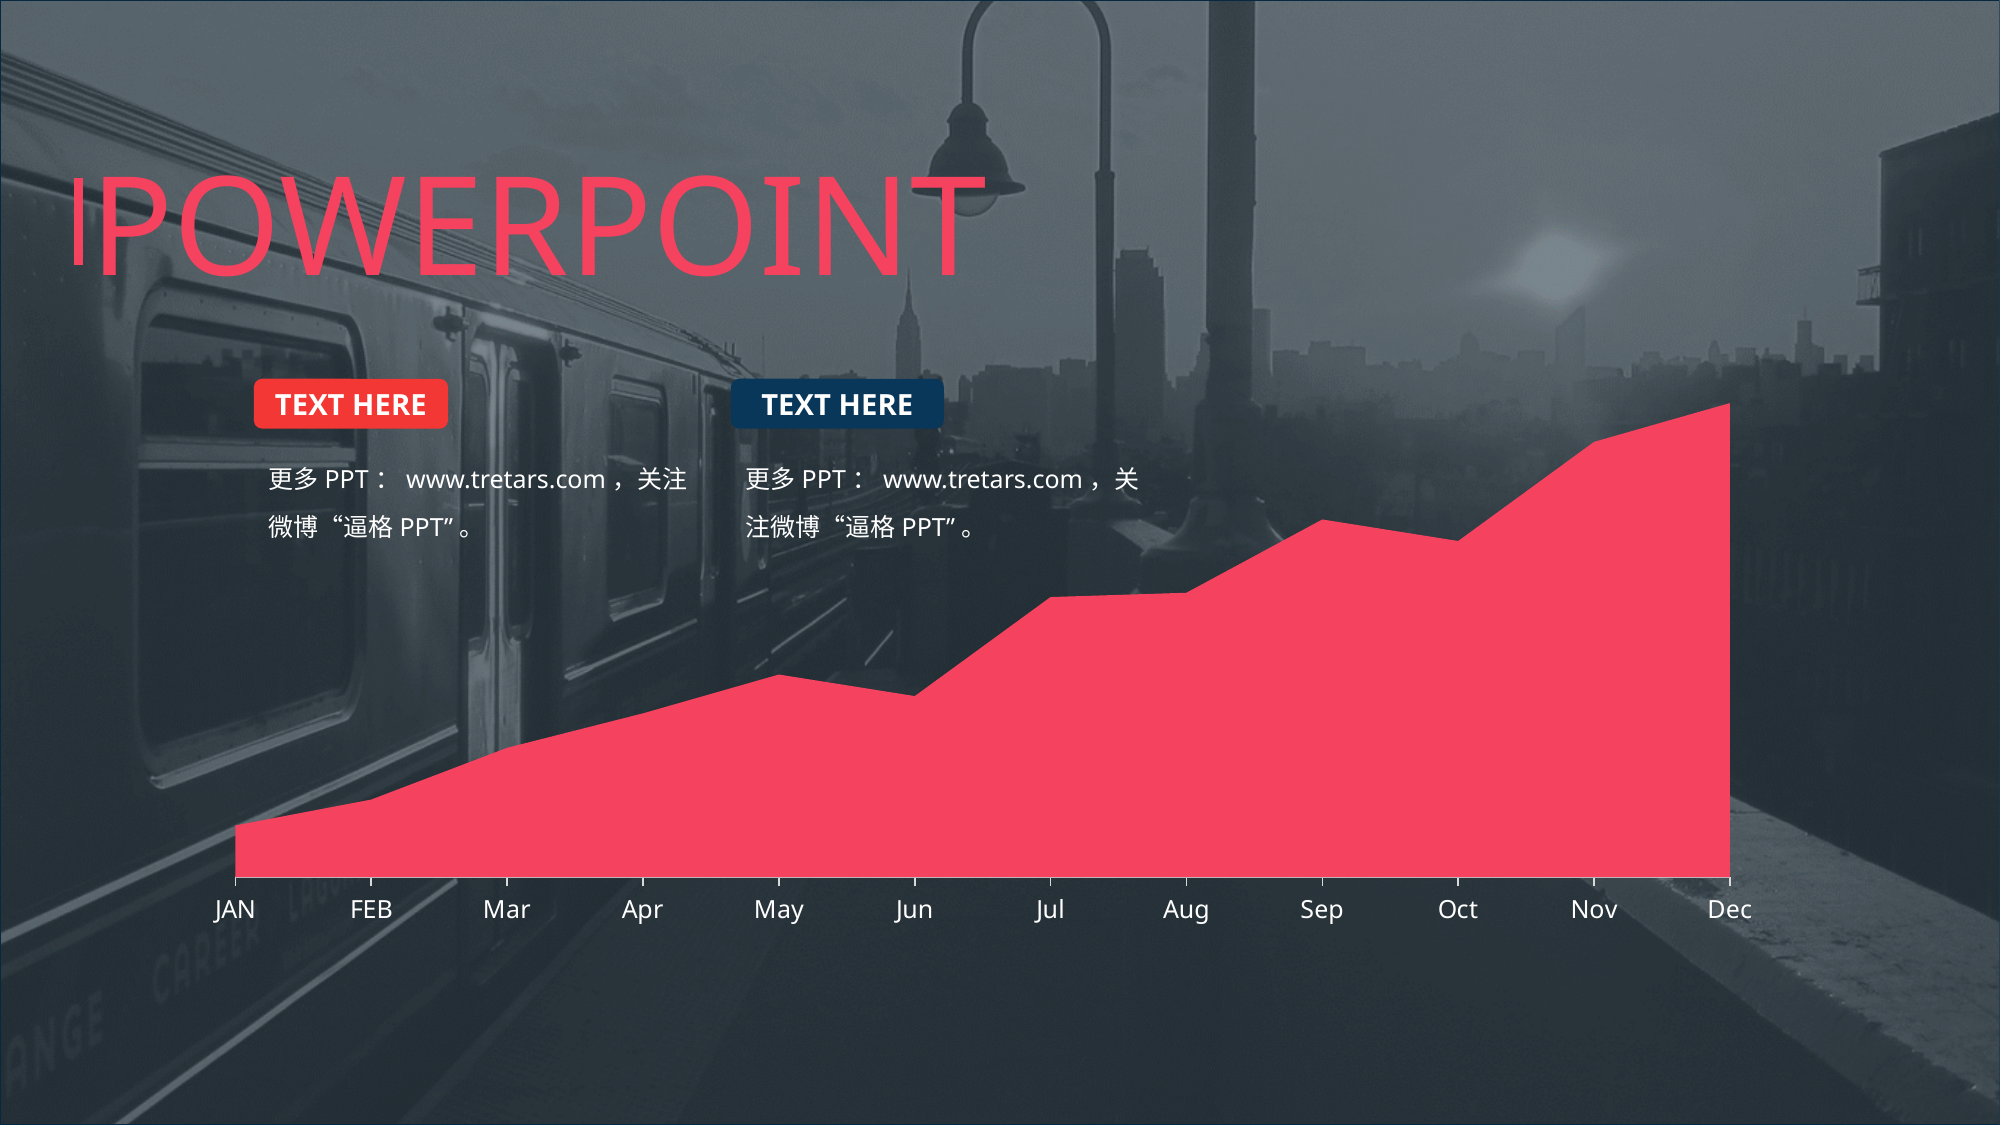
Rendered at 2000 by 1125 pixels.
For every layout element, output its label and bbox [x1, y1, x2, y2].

chart [197, 337, 1777, 938]
picture [0, 0, 2000, 1125]
